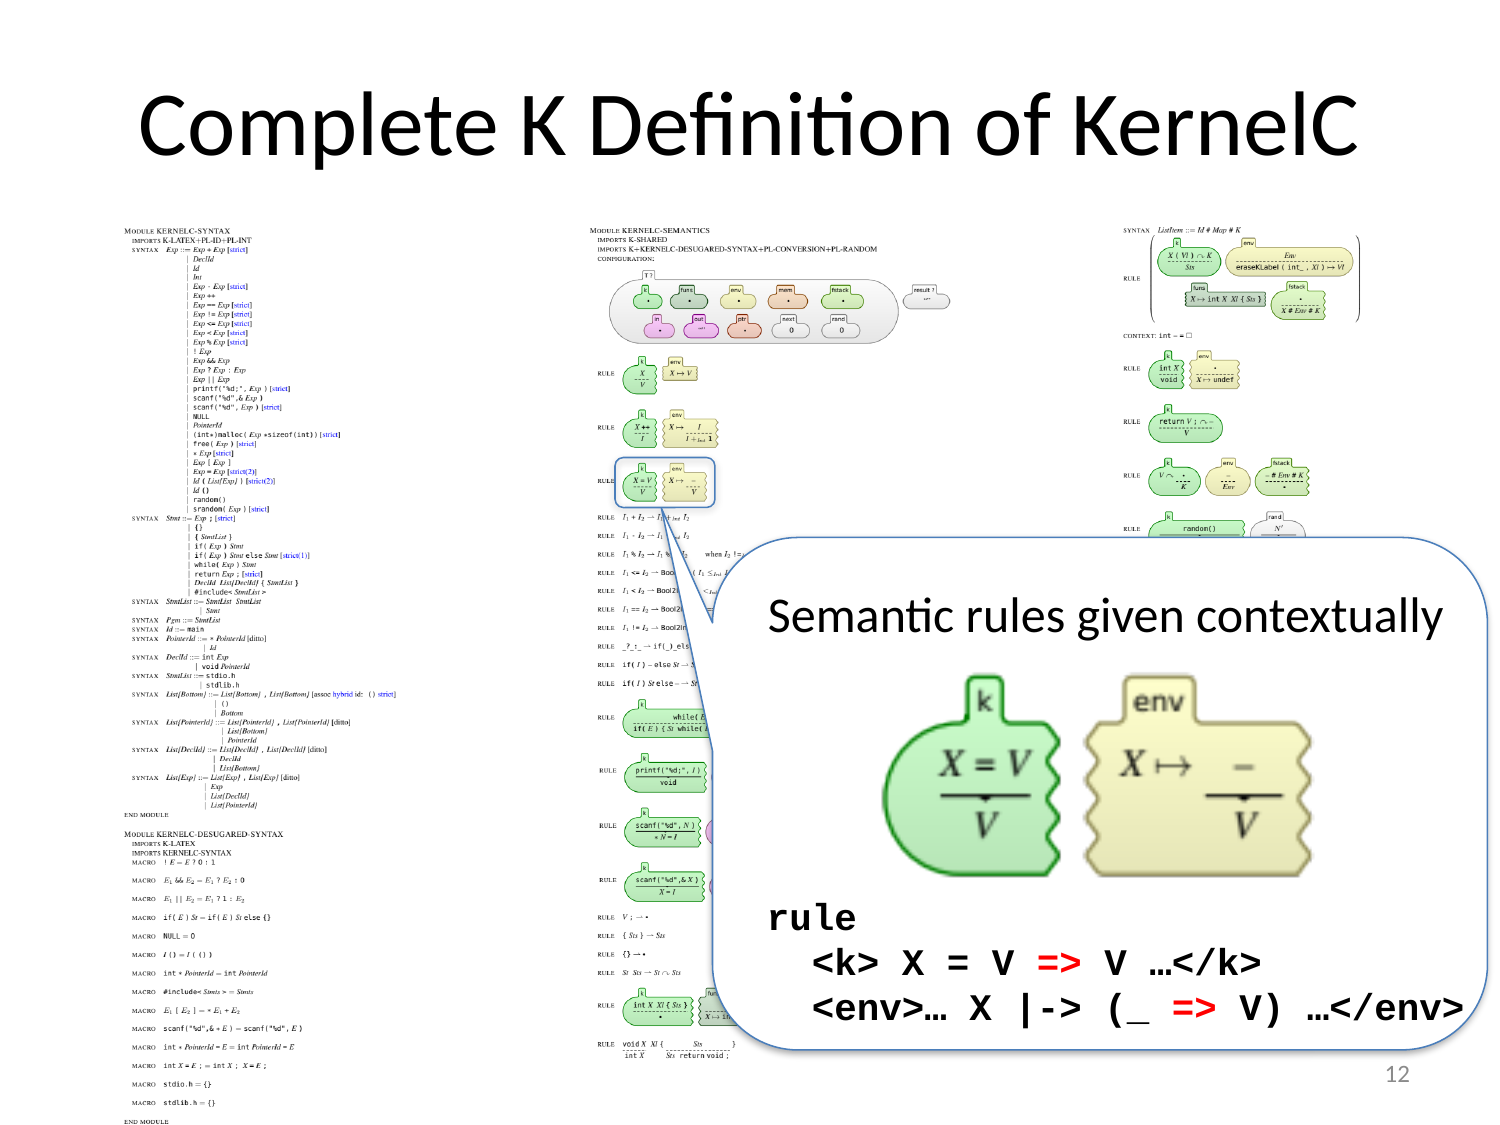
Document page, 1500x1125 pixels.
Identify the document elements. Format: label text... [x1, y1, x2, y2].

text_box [614, 457, 1488, 1051]
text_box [121, 224, 1378, 1125]
title Complete K Definition of KernelC [75, 24, 1425, 213]
slide_number 12 [1383, 1060, 1425, 1103]
